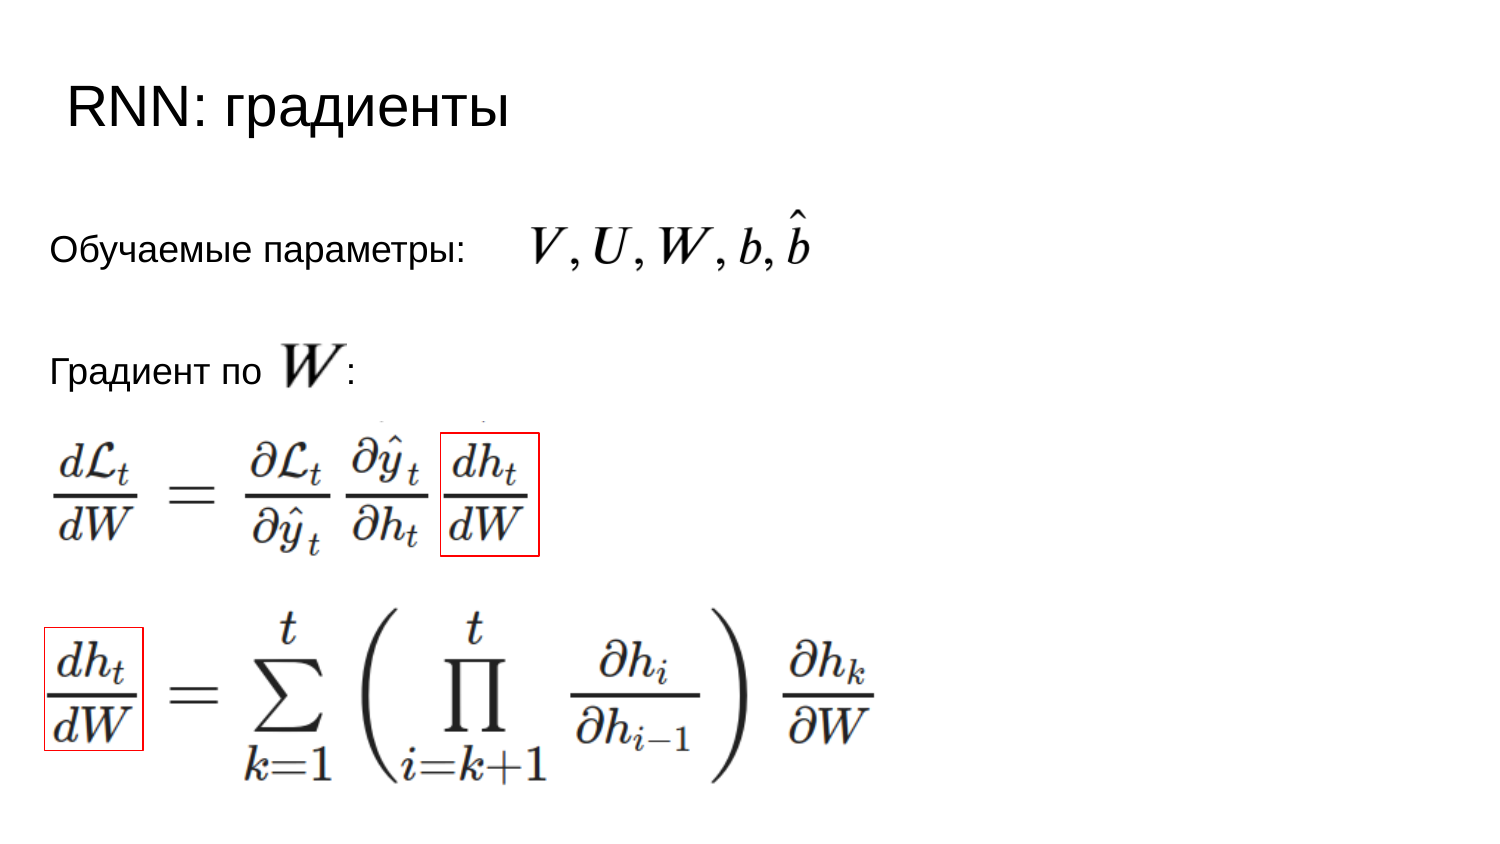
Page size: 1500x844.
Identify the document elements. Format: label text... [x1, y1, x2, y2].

picture [34, 606, 917, 798]
picture [34, 421, 553, 568]
picture [280, 325, 347, 406]
text_box Градиент по : [34, 332, 971, 442]
picture [525, 199, 837, 285]
text_box Обучаемые параметры: [34, 209, 971, 319]
title RNN: градиенты [51, 53, 1449, 124]
